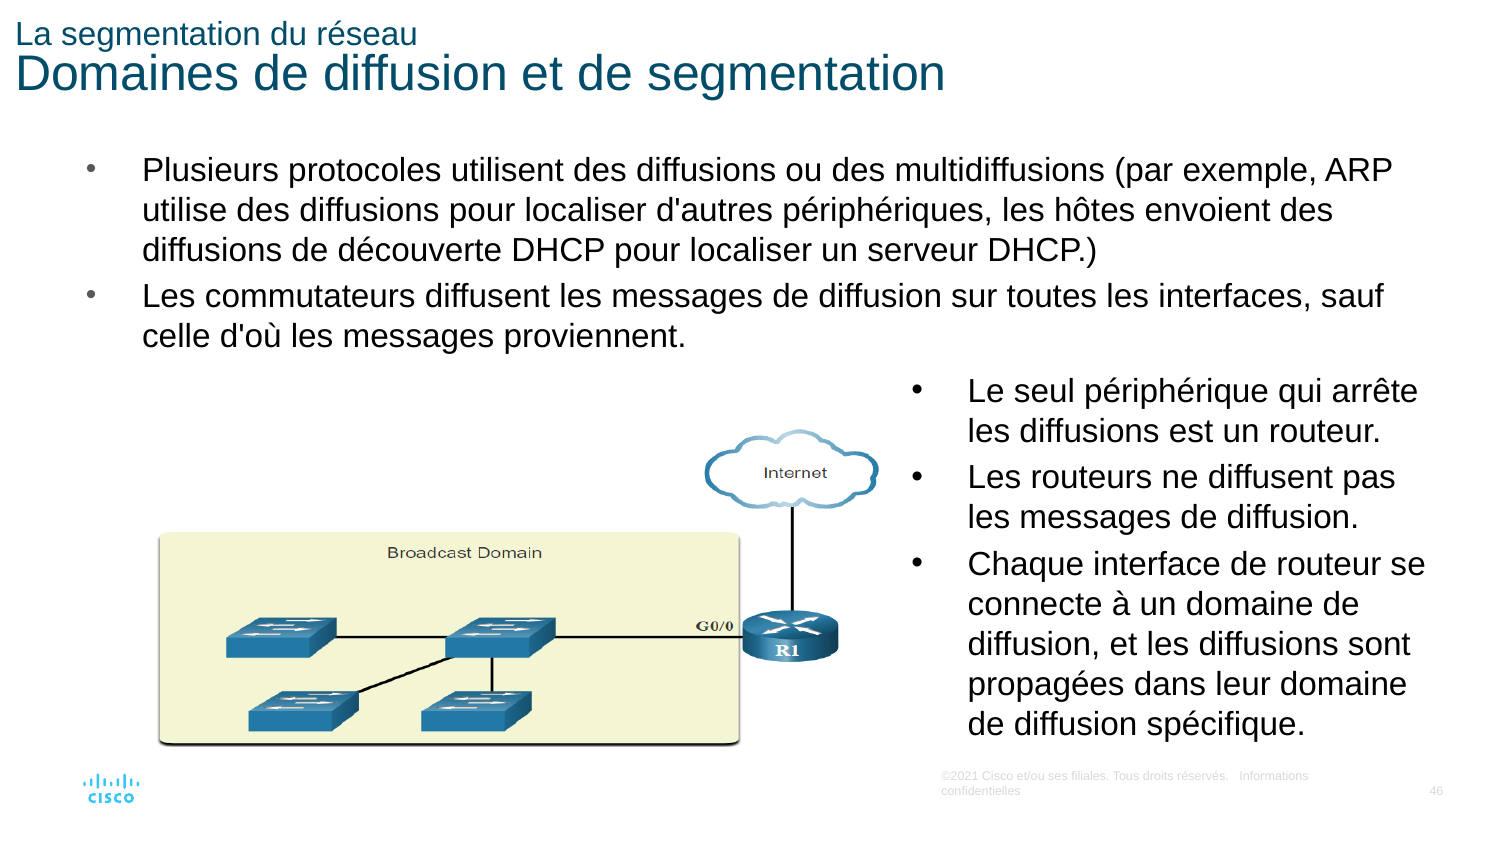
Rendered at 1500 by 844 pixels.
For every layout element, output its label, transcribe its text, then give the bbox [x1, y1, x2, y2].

list Plusieurs protocoles utilisent des diffusions ou des multidiffusions (par exemple, ARP utilise des diffusions pour localiser d'autres périphériques, les hôtes envoient des diffusions de découverte DHCP pour localiser un serveur DHCP.) Les commutateurs diffusent les messages de diffusion sur toutes les interfaces, sauf celle d'où les messages proviennent. [70, 140, 1419, 336]
text_box Le seul périphérique qui arrête les diffusions est un routeur. Les routeurs ne diffusent pas les messages de diffusion. Chaque interface de routeur se connecte à un domaine de diffusion, et les diffusions sont propagées dans leur domaine de diffusion spécifique. [896, 361, 1442, 747]
picture [153, 422, 881, 747]
title La segmentation du réseau Domaines de diffusion et de segmentation [0, 0, 1369, 121]
